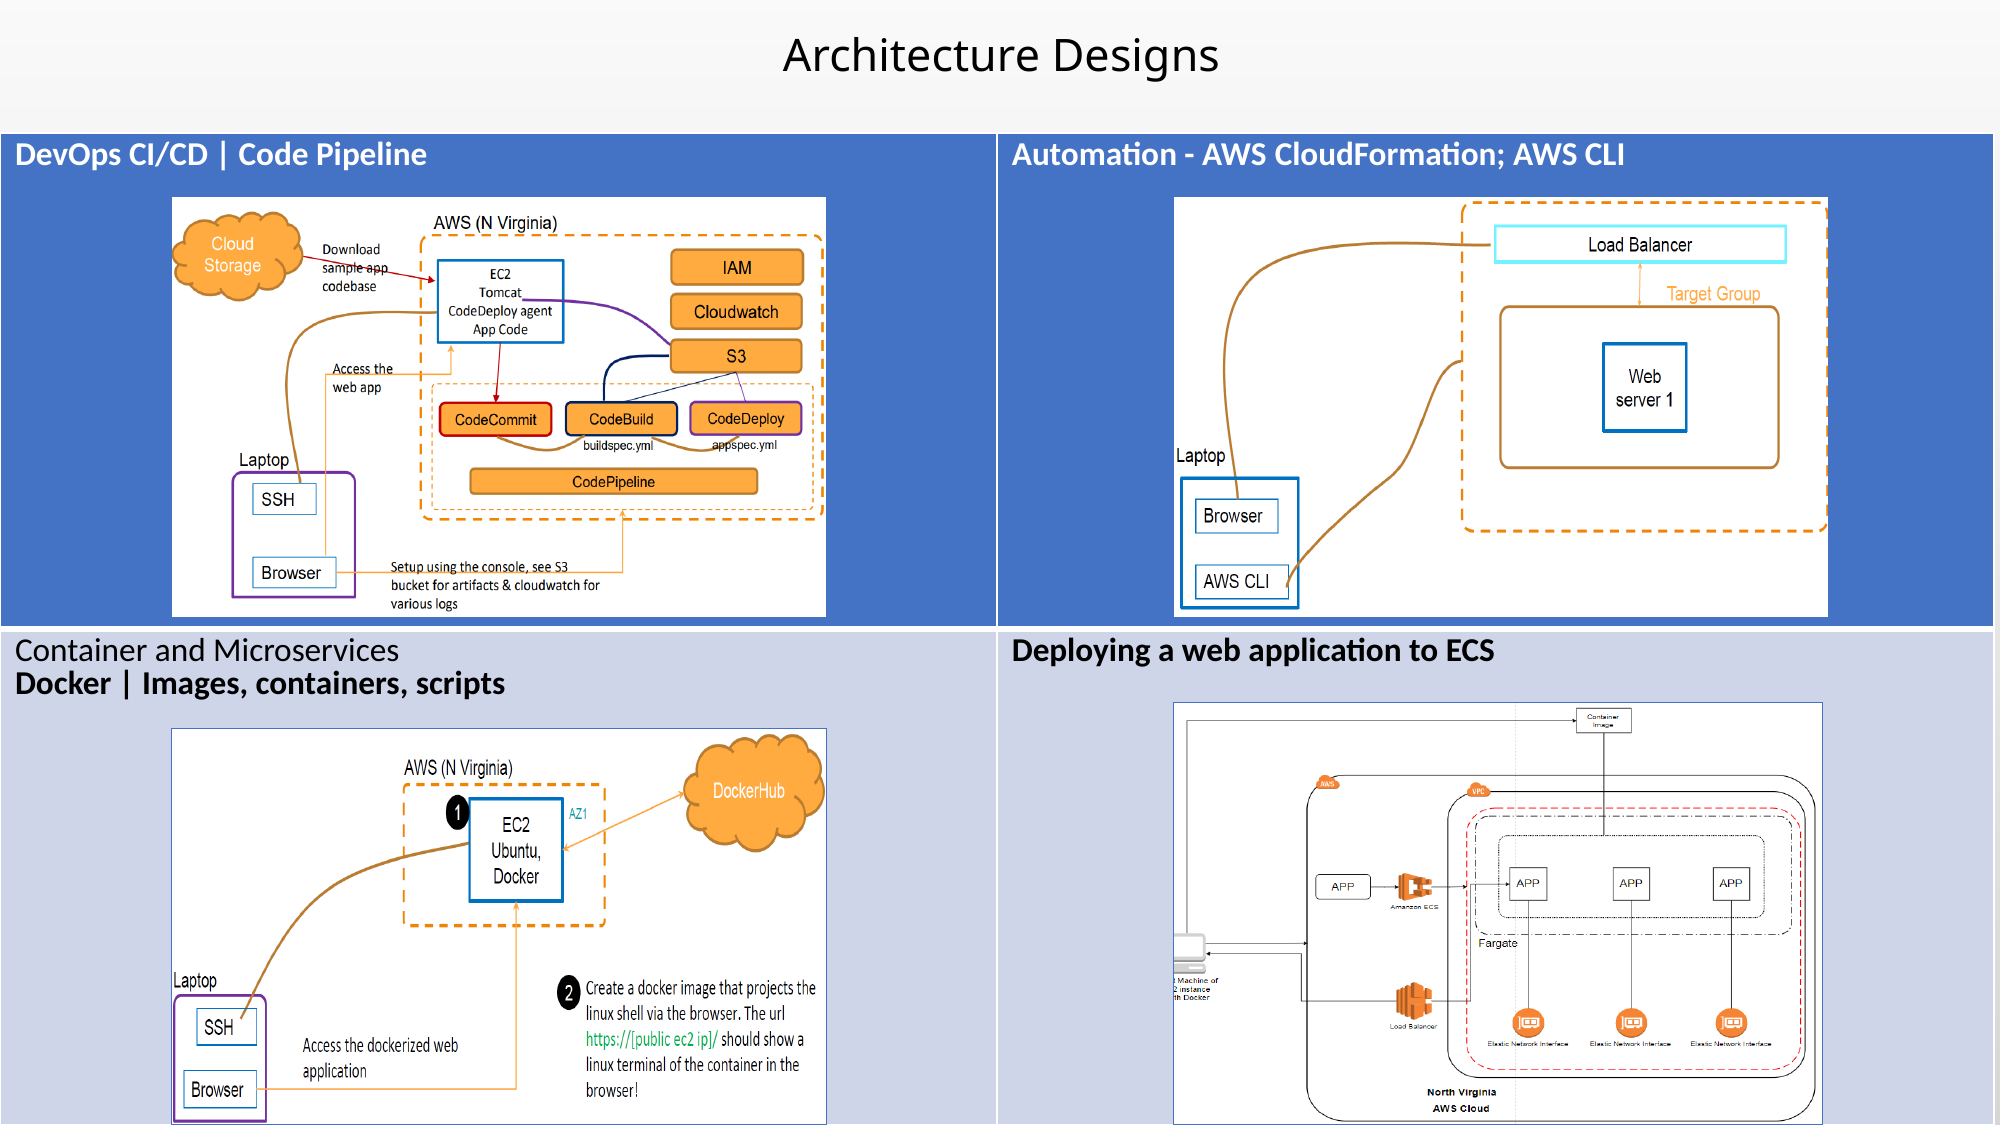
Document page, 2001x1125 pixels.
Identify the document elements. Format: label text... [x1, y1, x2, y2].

picture [1173, 702, 1823, 1125]
title Architecture Designs [1, 19, 2000, 90]
picture [171, 728, 827, 1125]
table_cell Deploying a web application to ECS [998, 632, 1993, 1124]
picture [171, 195, 827, 618]
table_header Automation - AWS CloudFormation; AWS CLI [998, 134, 1993, 626]
table_cell Container and Microservices Docker | Images, containers, scripts [1, 632, 996, 1124]
table_header DevOps CI/CD | Code Pipeline [1, 134, 996, 626]
picture [1173, 195, 1829, 618]
